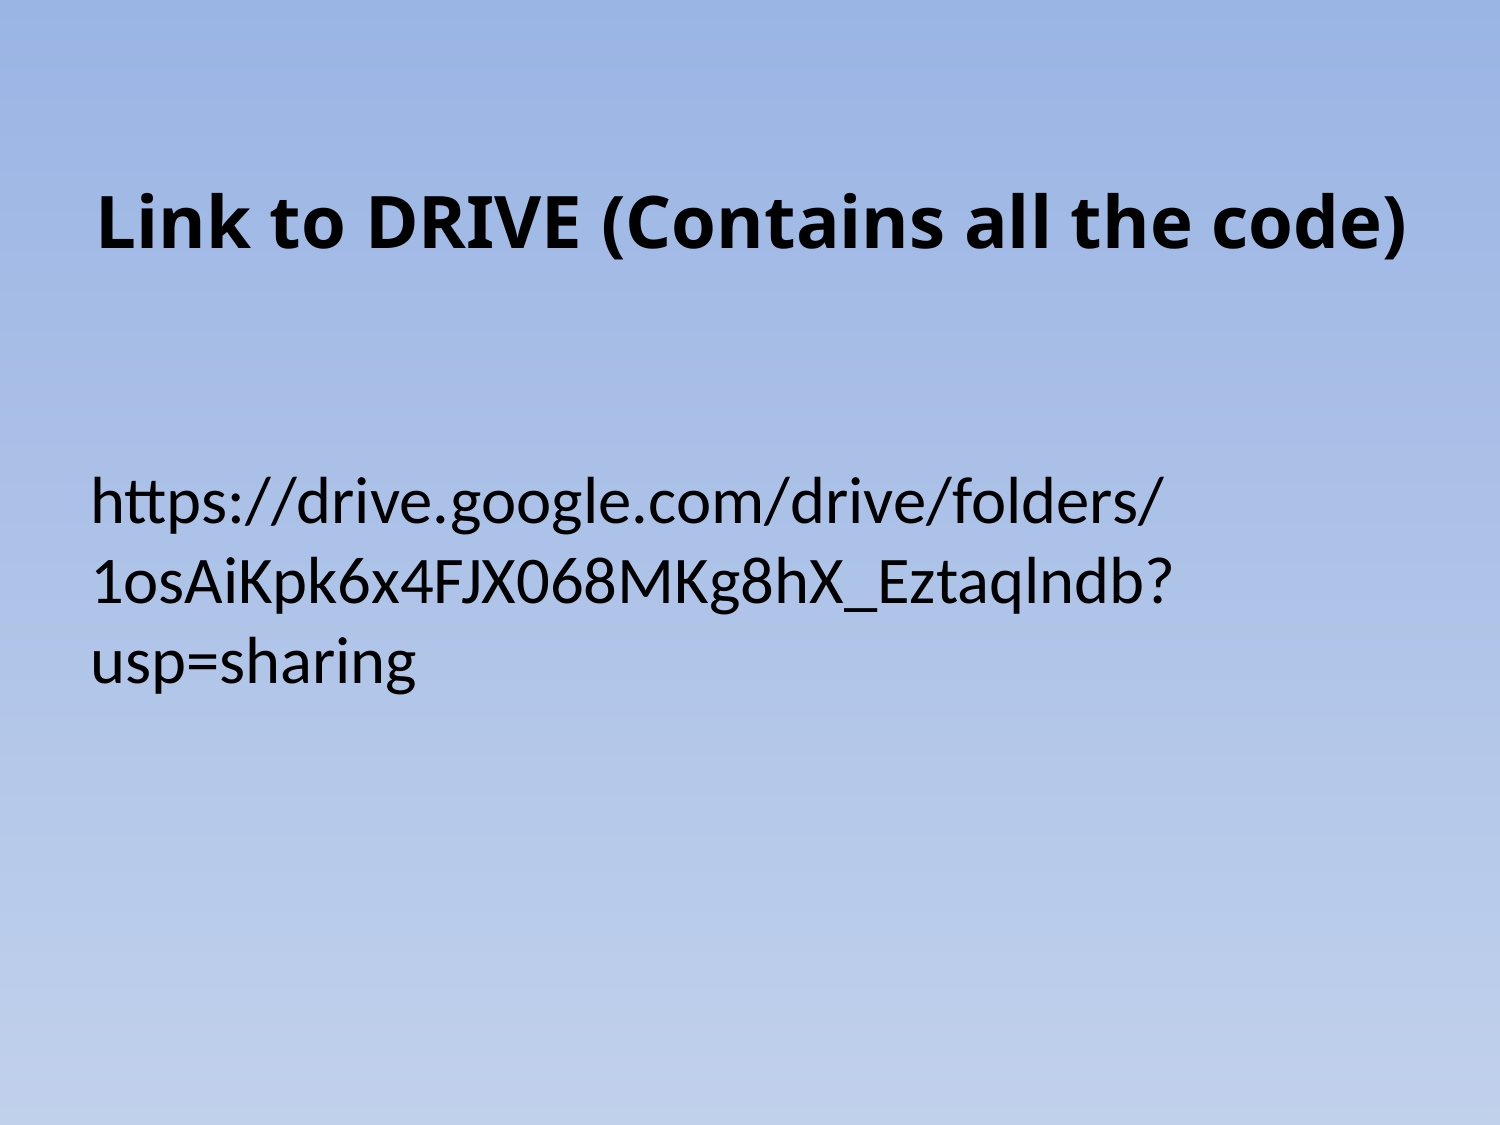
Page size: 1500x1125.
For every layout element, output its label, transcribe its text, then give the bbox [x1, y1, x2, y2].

title Link to DRIVE (Contains all the code) [76, 125, 1427, 313]
list https://drive.google.com/drive/folders/1osAiKpk6x4FJX068MKg8hX_Eztaqlndb?usp=sharing [75, 262, 1425, 1005]
